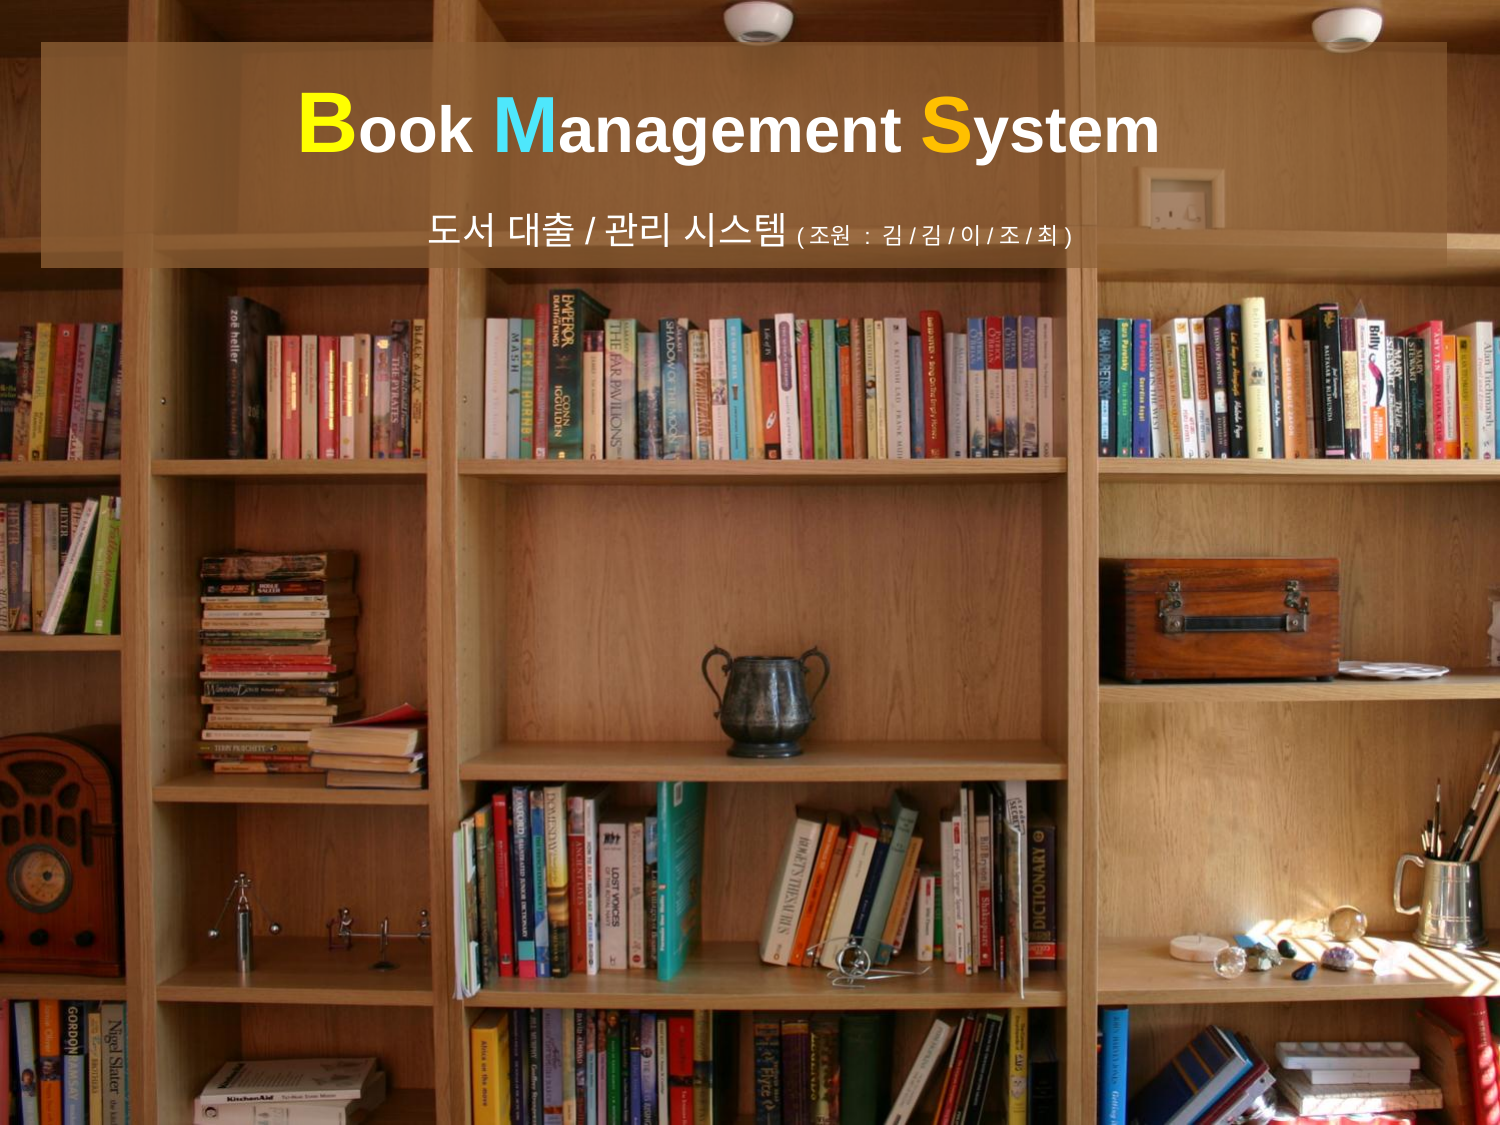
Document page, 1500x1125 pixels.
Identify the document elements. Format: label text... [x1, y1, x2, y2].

subtitle 도서 대출/관리 시스템(조원 : 김/김/이/조/최) [0, 199, 1500, 278]
picture [0, 0, 1500, 199]
title Book Management System [100, 58, 1376, 177]
picture [0, 278, 1500, 1125]
